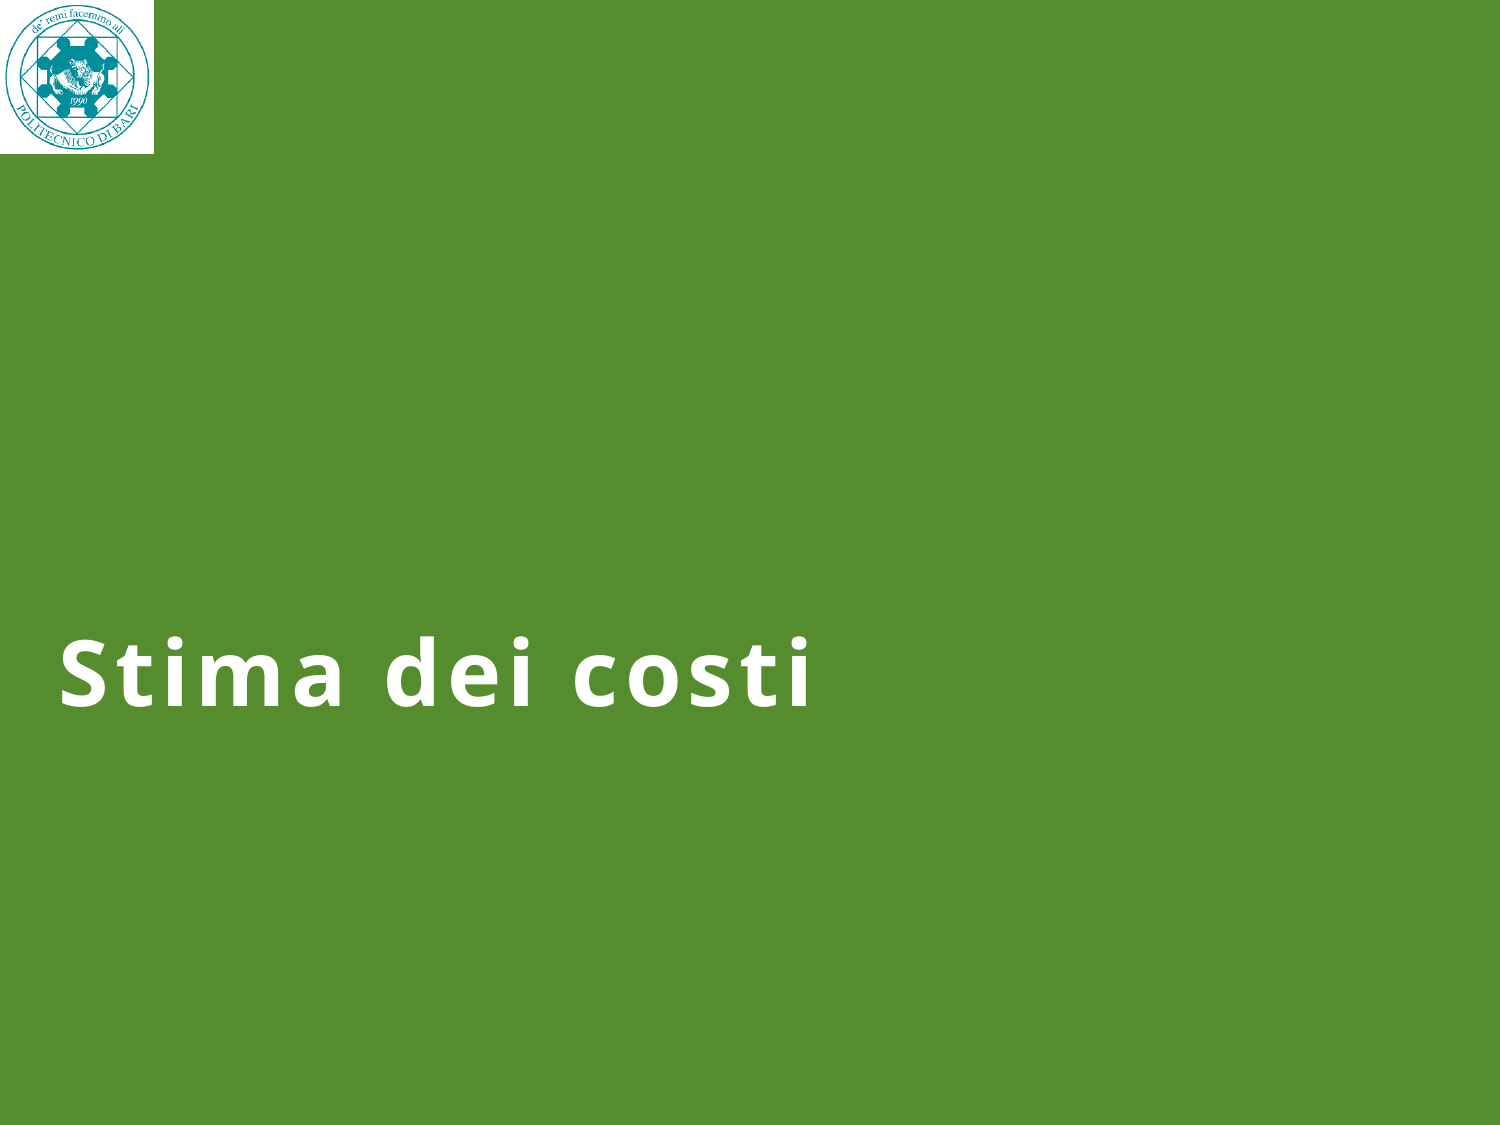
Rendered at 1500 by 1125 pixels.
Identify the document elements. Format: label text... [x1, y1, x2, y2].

picture [0, 0, 154, 154]
text_box Stima dei costi [43, 607, 893, 732]
